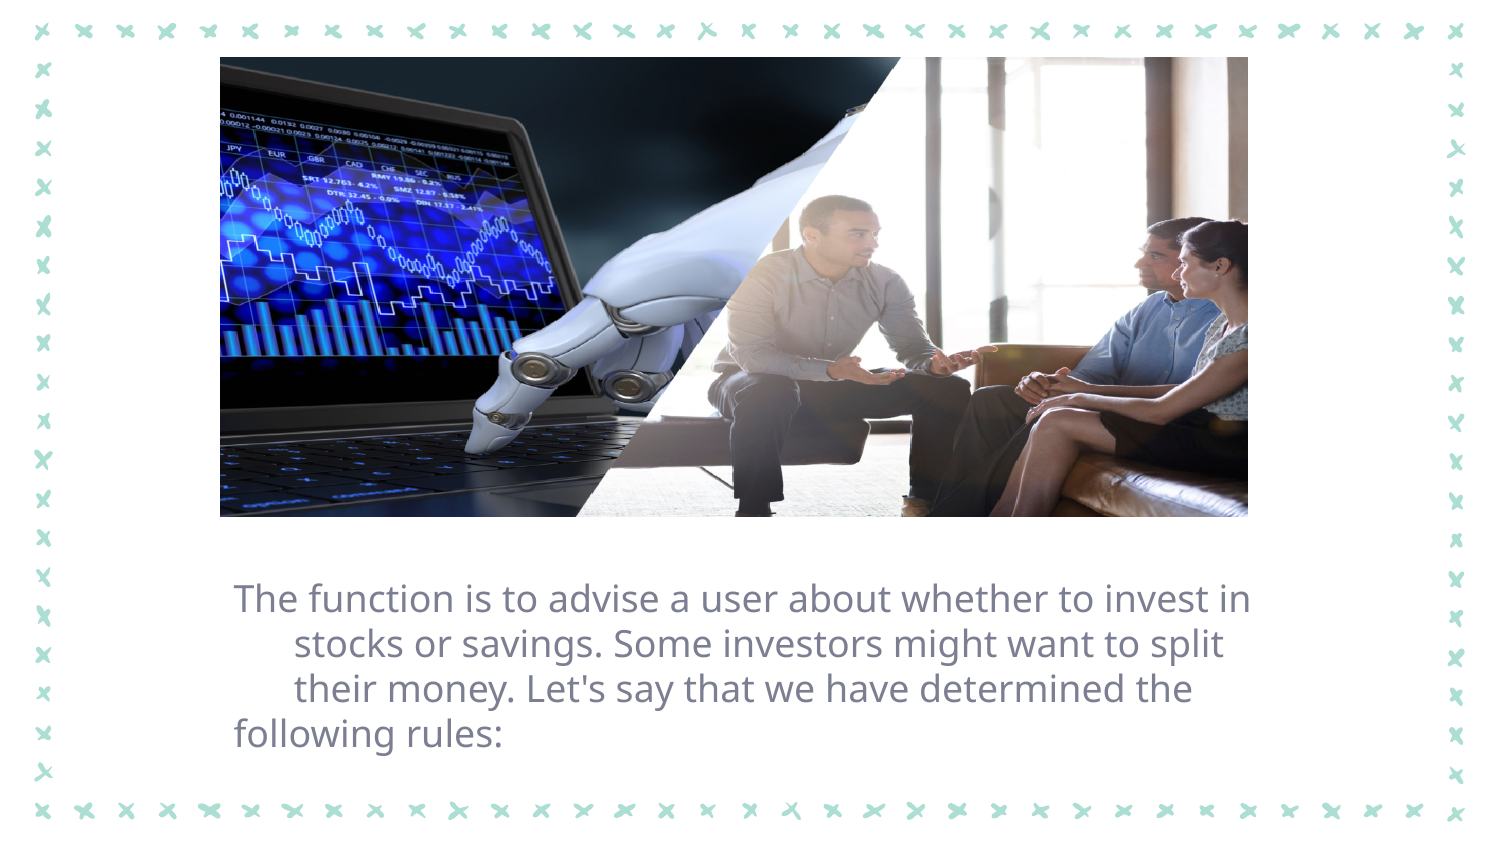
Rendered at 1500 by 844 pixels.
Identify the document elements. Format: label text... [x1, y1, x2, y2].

subtitle The function is to advise a user about whether to invest in stocks or savings. Some investors might want to split their money. Let's say that we have determined the following rules: [204, 560, 1306, 786]
picture [220, 57, 1249, 517]
